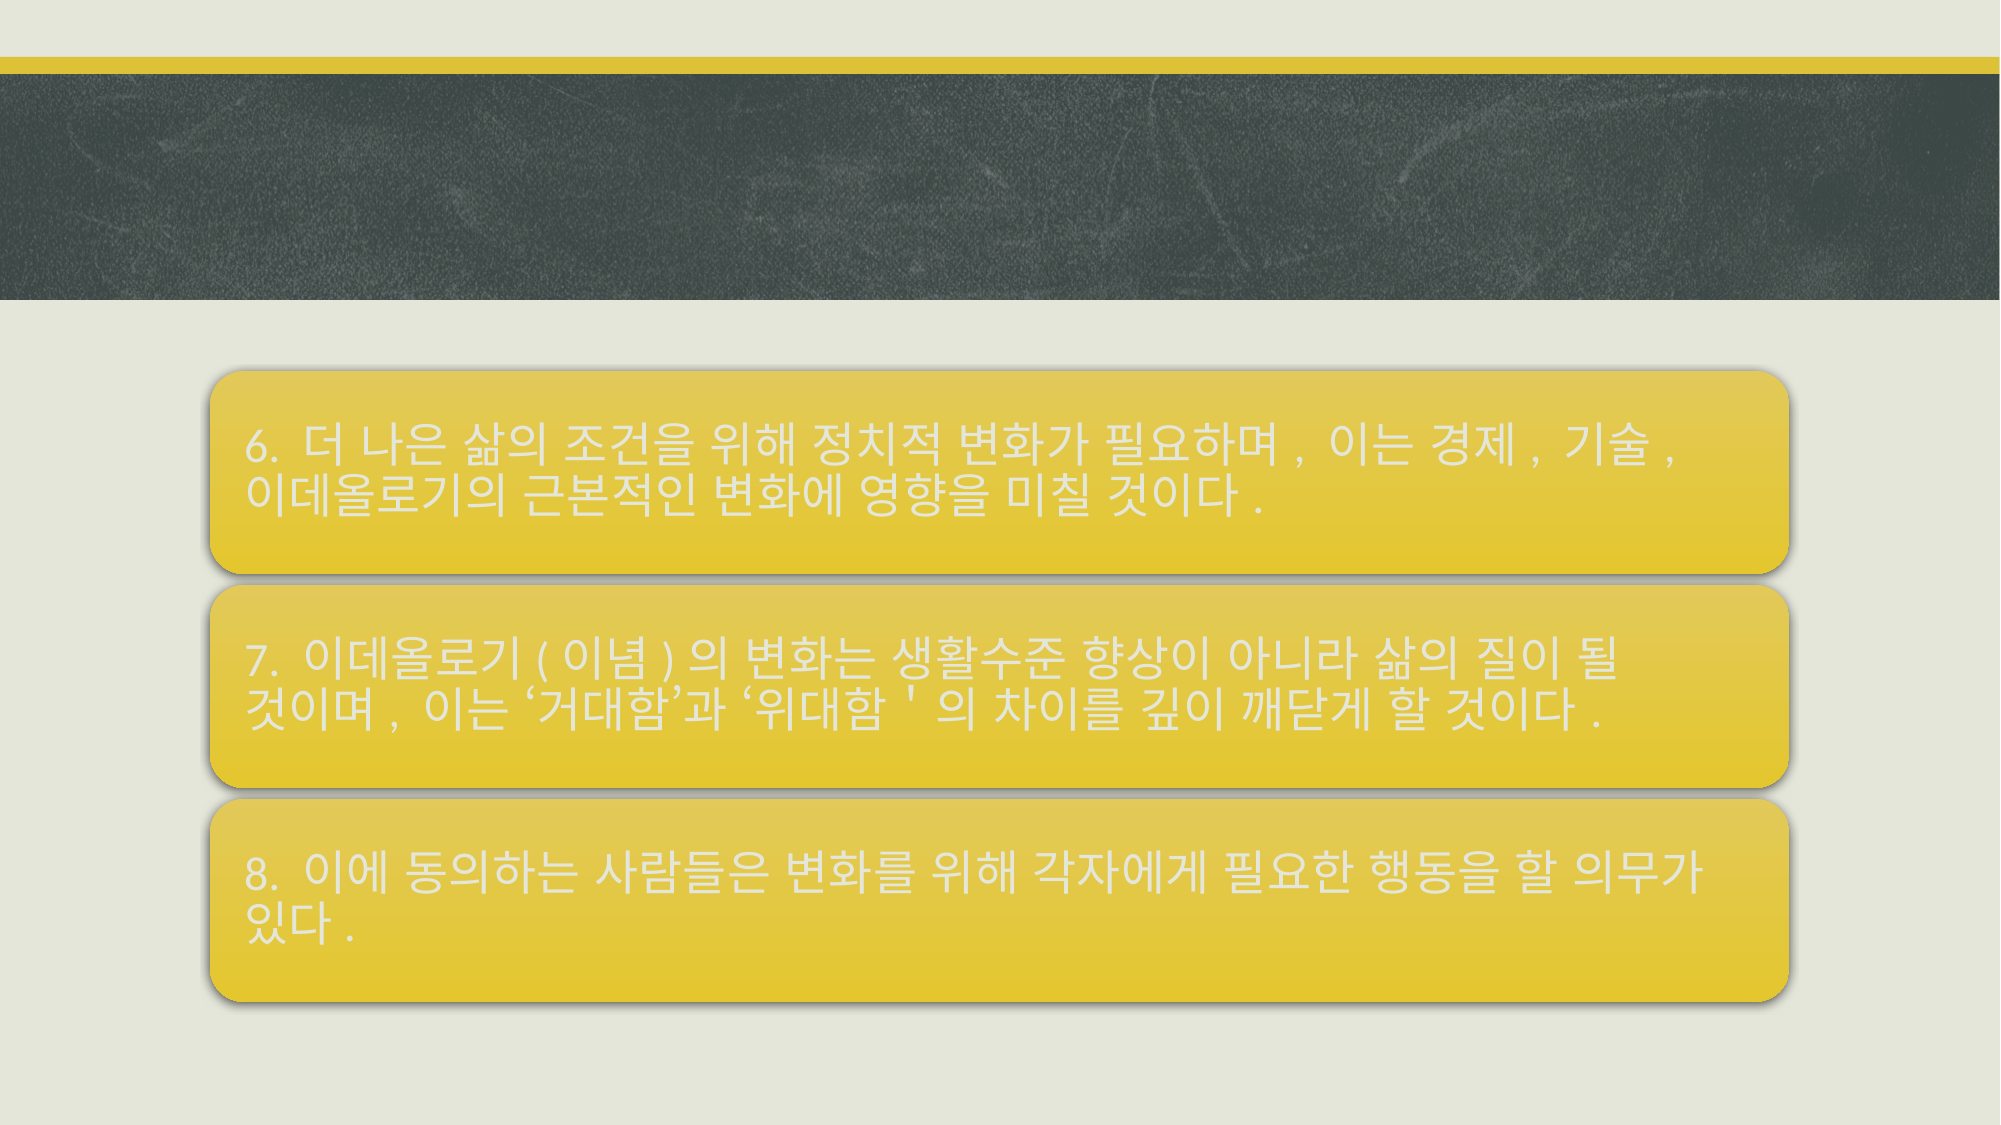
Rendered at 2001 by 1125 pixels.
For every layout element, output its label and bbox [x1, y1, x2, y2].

picture [0, 74, 2000, 300]
list [209, 359, 1790, 1014]
